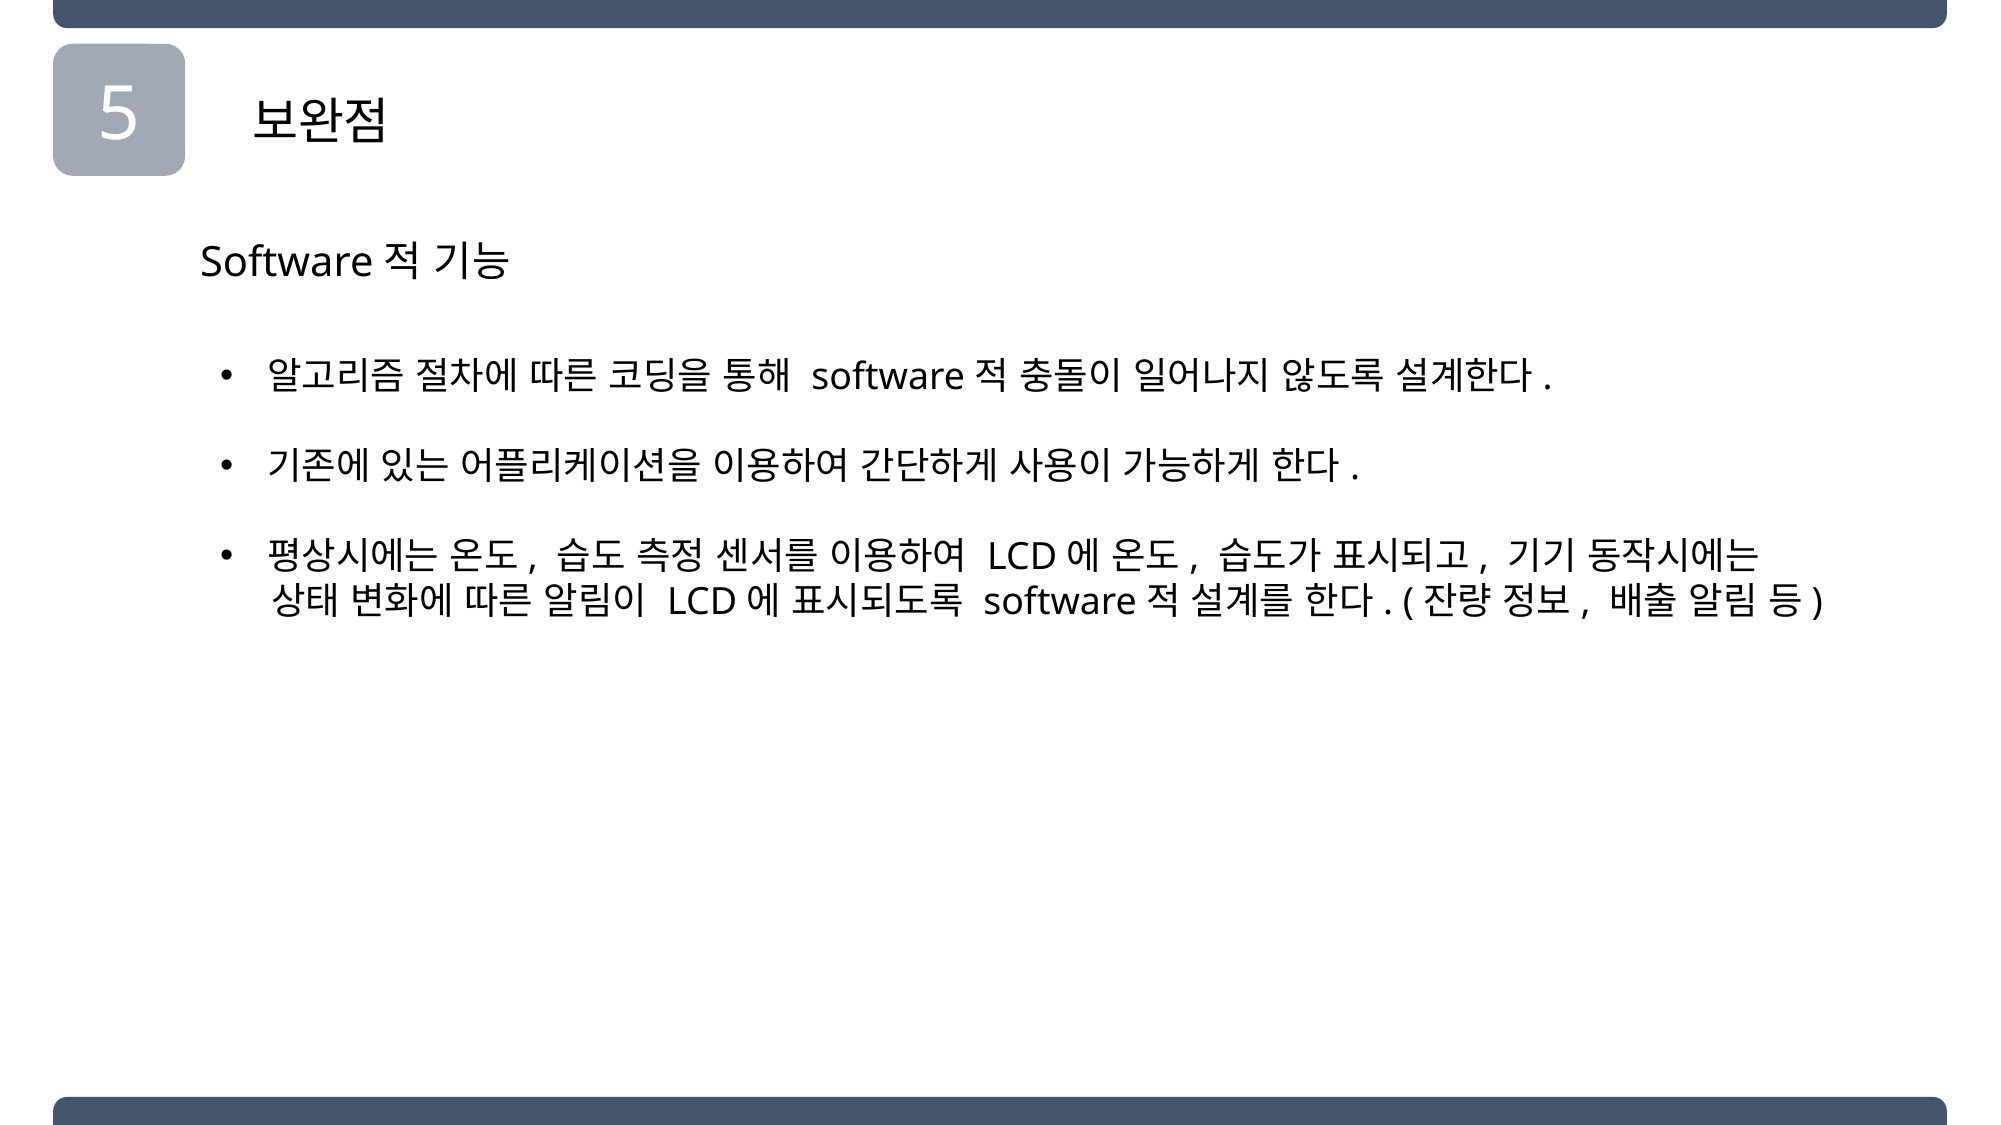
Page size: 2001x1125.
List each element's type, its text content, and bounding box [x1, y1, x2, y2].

text_box 보완점 [237, 82, 406, 158]
text_box [52, 1095, 1948, 1125]
text_box 알고리즘 절차에 따른 코딩을 통해 software적 충돌이 일어나지 않도록 설계한다. 기존에 있는 어플리케이션을 이용하여 간단하게 사용이 가능하게 한다. 평상시에는 온도, 습도 측정 센서를 이용하여 LCD에 온도, 습도가 표시되고, 기기 동작시에는 상태 변화에 따른 알림이 LCD에 표시되도록 software적 설계를 한다. (잔량 정보, 배출 알림 등) [205, 344, 1838, 629]
text_box 5 [51, 42, 187, 177]
text_box Software적 기능 [185, 227, 653, 292]
text_box [52, 0, 1948, 30]
